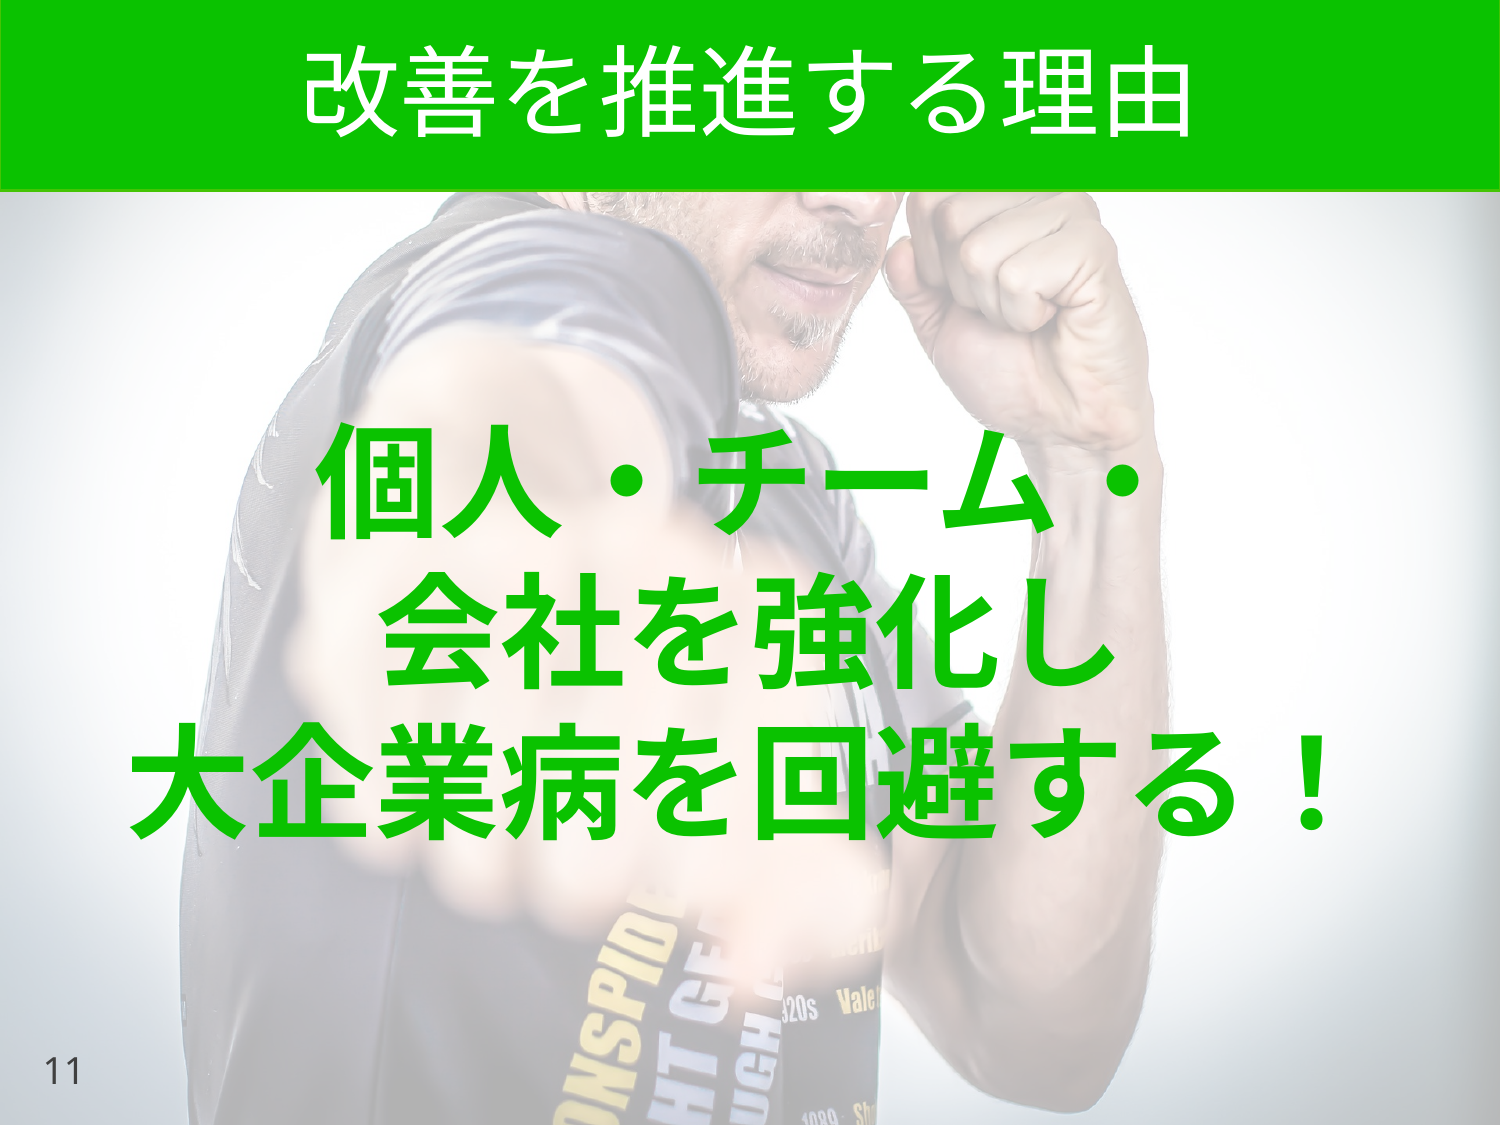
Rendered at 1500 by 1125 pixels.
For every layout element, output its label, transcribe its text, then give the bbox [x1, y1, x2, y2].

title 改善を推進する理由 [0, 53, 1500, 140]
list 個人・チーム・ 会社を強化し 大企業病を回避する！ [103, 277, 1397, 1000]
slide_number 11 [27, 1042, 146, 1102]
